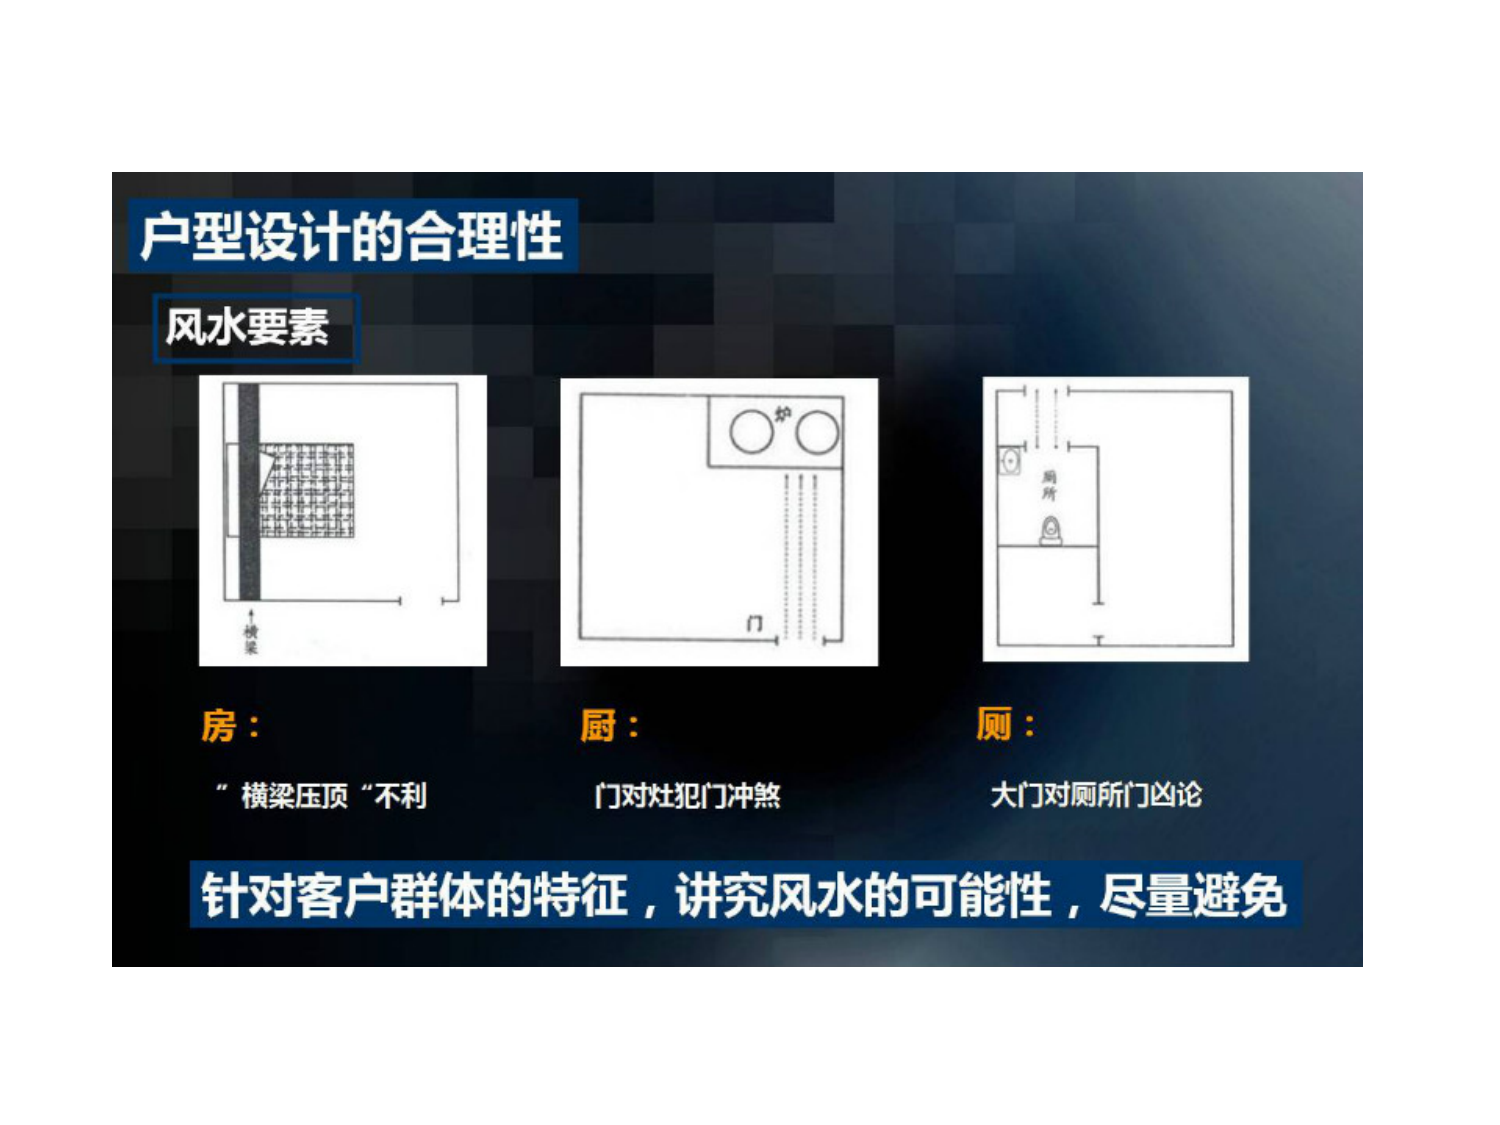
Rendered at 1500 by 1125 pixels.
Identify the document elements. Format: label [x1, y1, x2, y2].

picture [111, 172, 1363, 967]
